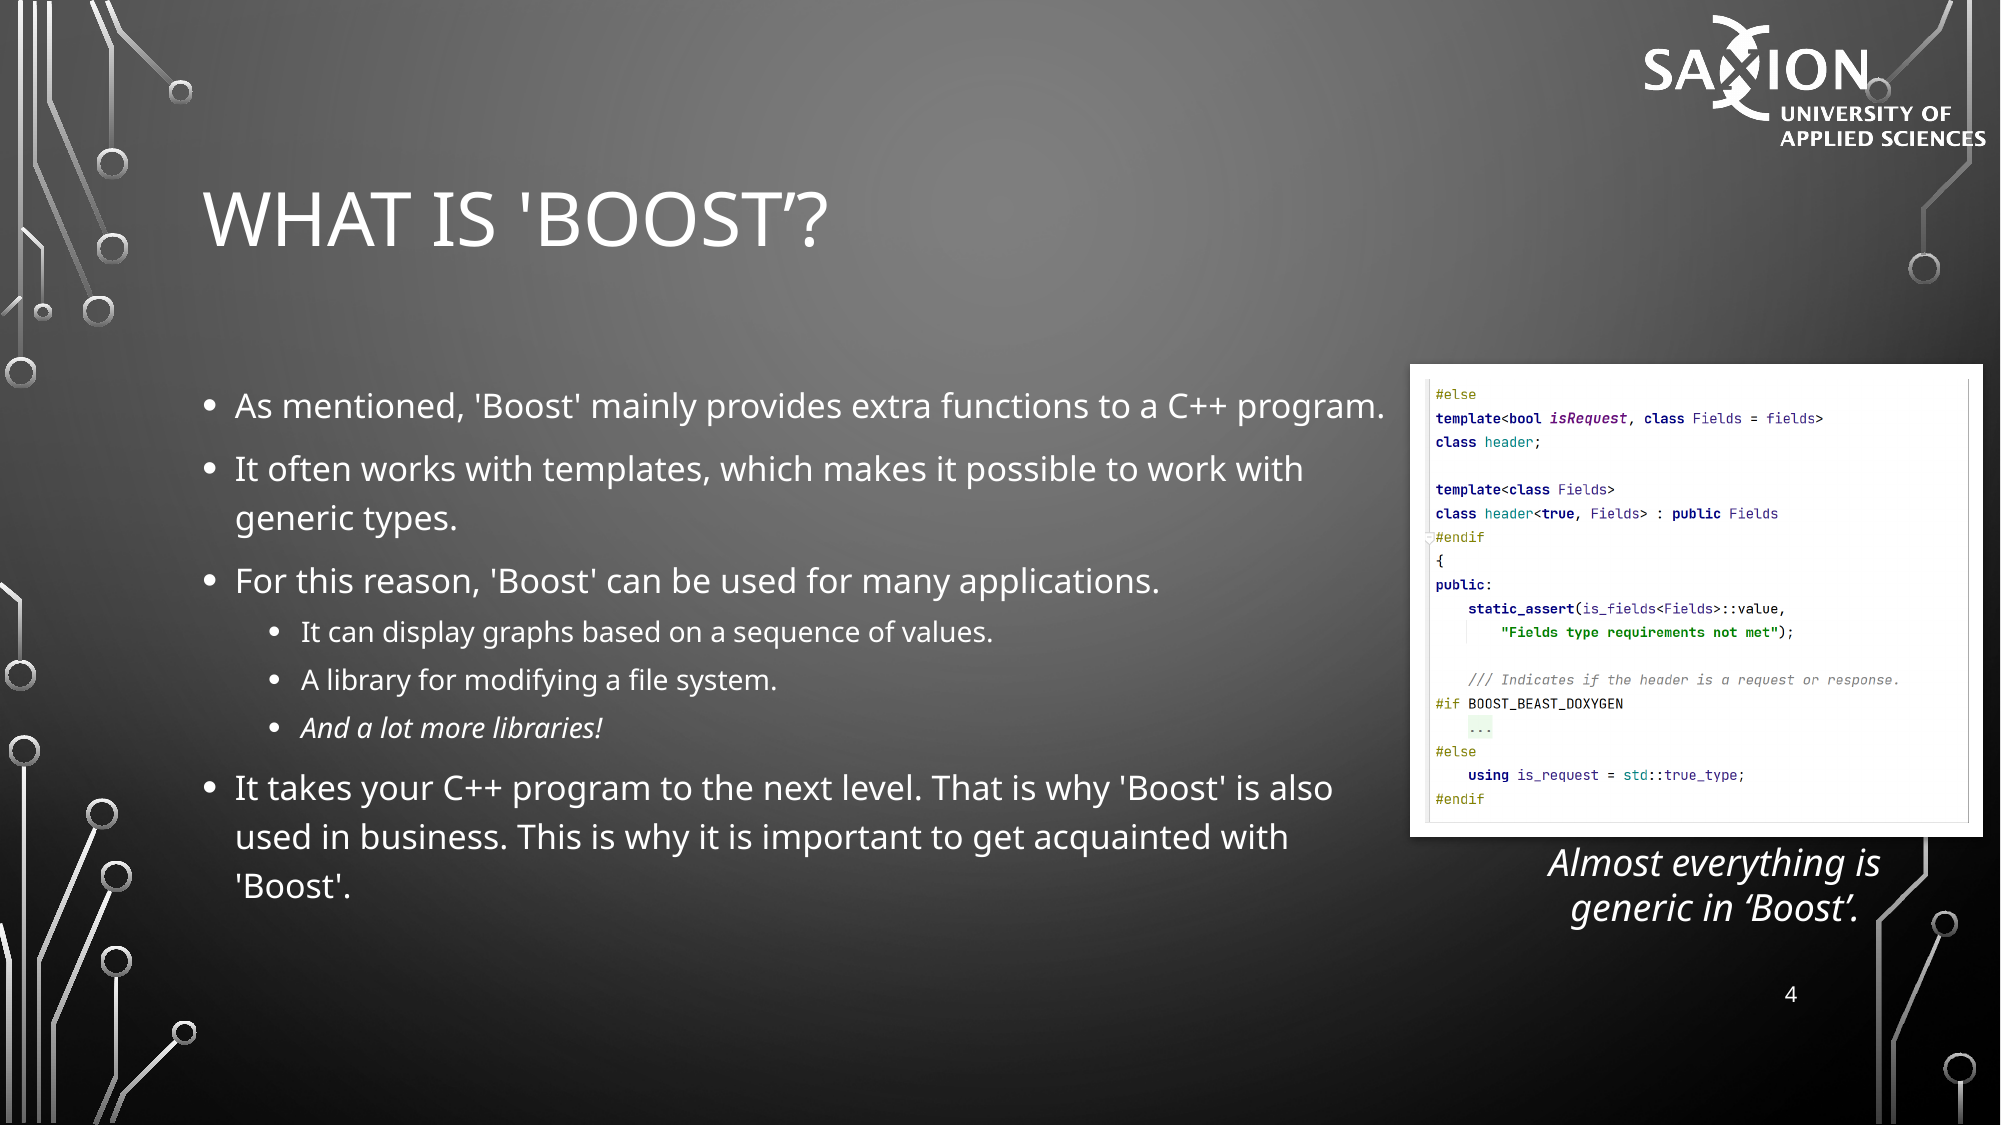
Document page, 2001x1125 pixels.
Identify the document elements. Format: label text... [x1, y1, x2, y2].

text_box Almost everything is generic in ‘Boost’. [1489, 832, 1942, 937]
title What is 'Boost’? [187, 101, 1813, 344]
list As mentioned, 'Boost' mainly provides extra functions to a C++ program. It often works with templates, which makes it possible to work with generic types. For this reason, 'Boost' can be used for many applications. It can display graphs based on a sequence of values. A library for modifying a file system. And a lot more libraries! It takes your C++ program to the next level. That is why 'Boost' is also used in business. This is why it is important to get acquainted with 'Boost'. [187, 369, 1425, 950]
slide_number 4 [1685, 965, 1813, 1025]
picture [1424, 378, 1969, 823]
picture [1643, 13, 1988, 149]
